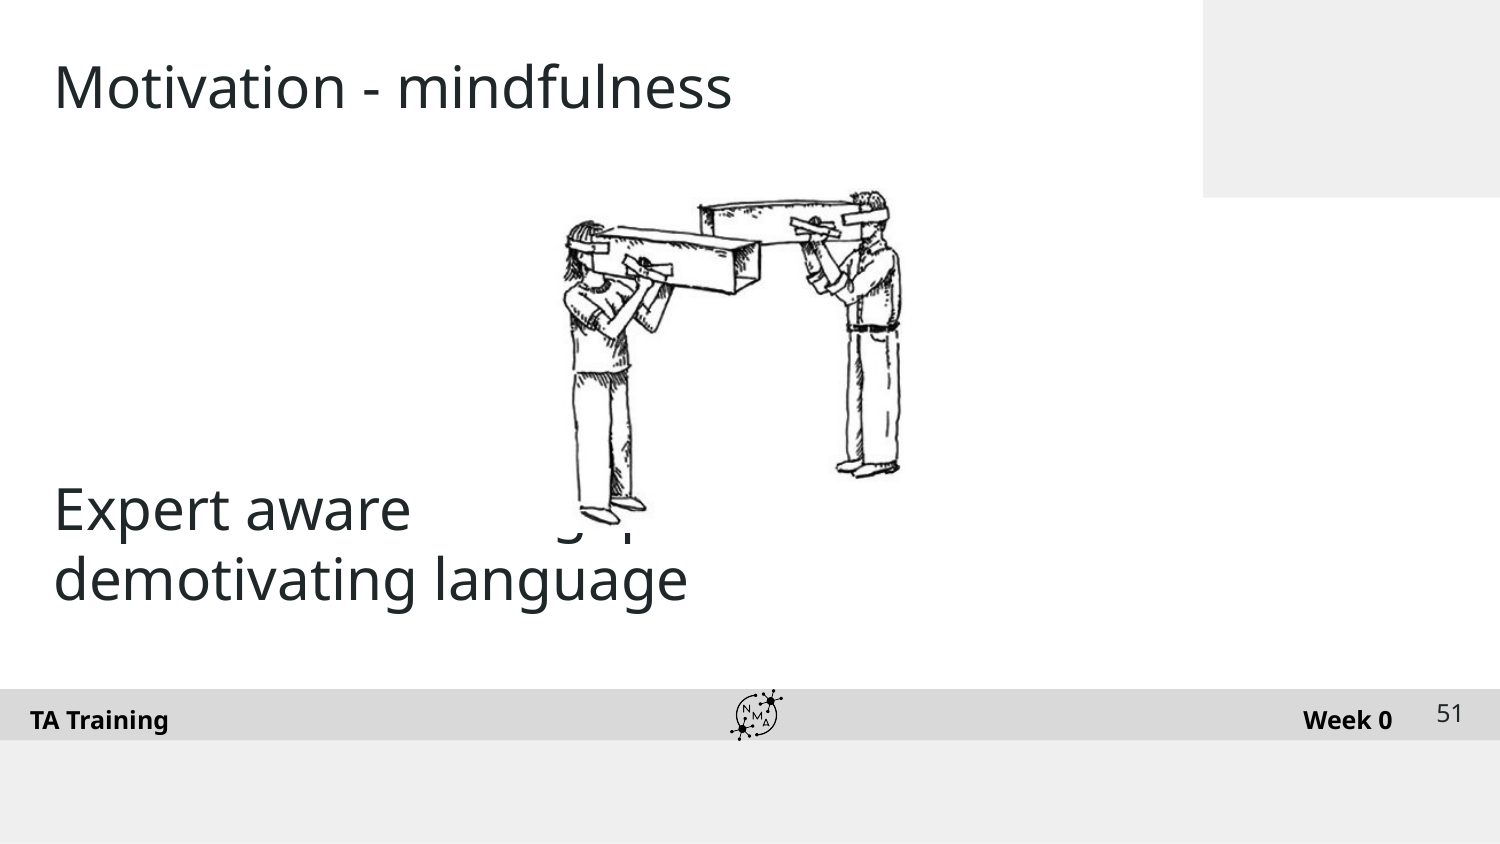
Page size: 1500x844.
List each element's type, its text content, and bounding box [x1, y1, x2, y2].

list Expert awareness gaps can lead to demotivating language [38, 126, 1437, 687]
slide_number ‹#› [1389, 689, 1480, 741]
picture [416, 188, 1056, 533]
picture [730, 689, 783, 741]
title Motivation - mindfulness [38, 35, 1437, 126]
